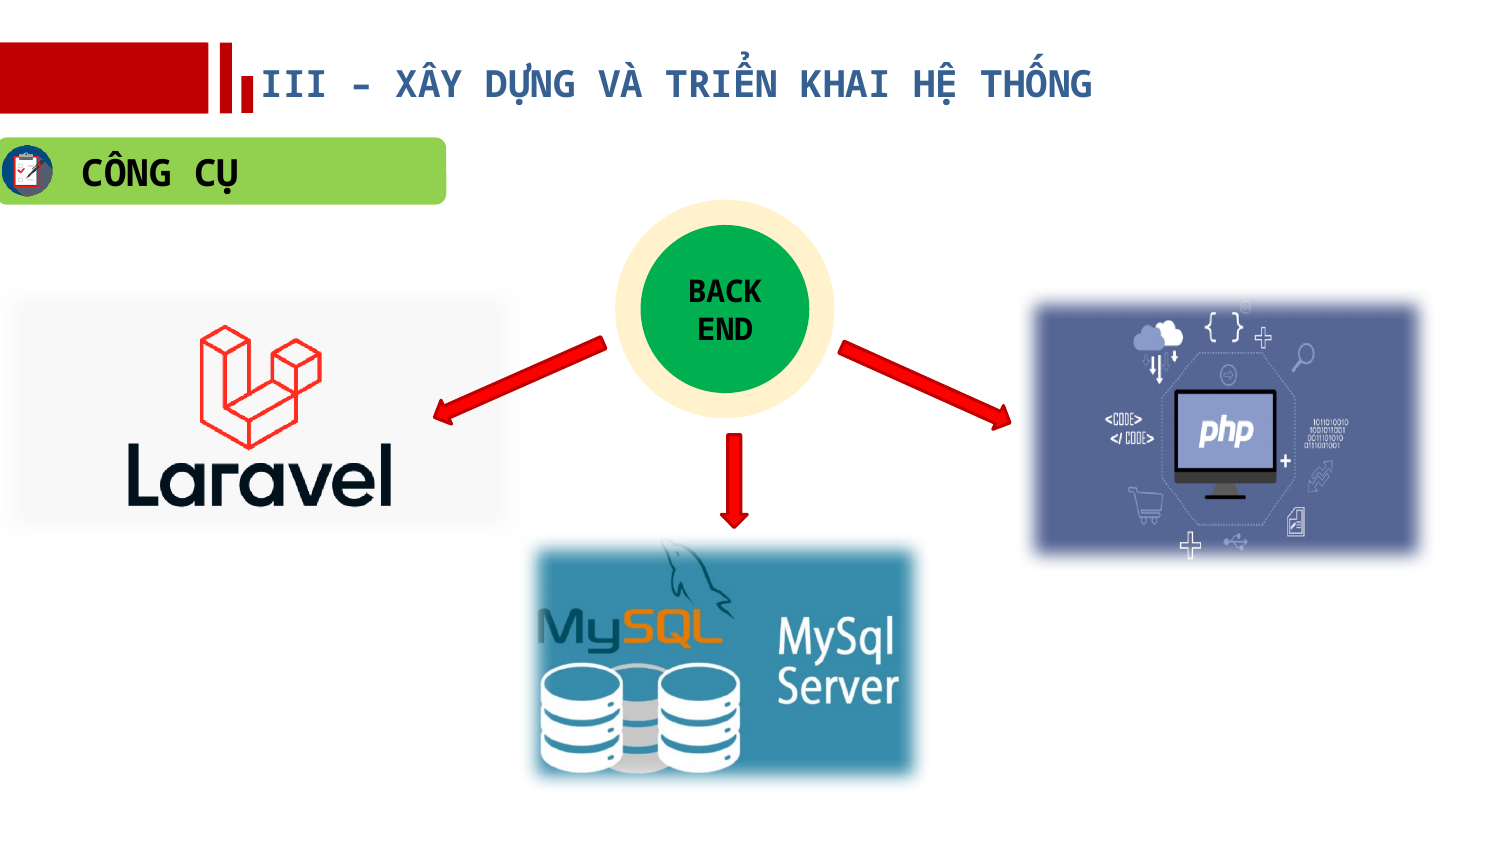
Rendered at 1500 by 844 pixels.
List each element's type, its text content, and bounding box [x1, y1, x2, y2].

text_box [839, 341, 1010, 430]
text_box III – XÂY DỰNG VÀ TRIỂN KHAI HỆ THỐNG [245, 52, 1108, 113]
text_box [239, 74, 254, 115]
picture [0, 140, 61, 200]
text_box [529, 336, 606, 383]
picture [1016, 285, 1436, 573]
text_box [721, 434, 748, 528]
text_box CÔNG CỤ [0, 135, 449, 207]
picture [0, 279, 931, 793]
text_box [0, 41, 209, 116]
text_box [614, 199, 835, 419]
text_box [218, 41, 234, 116]
